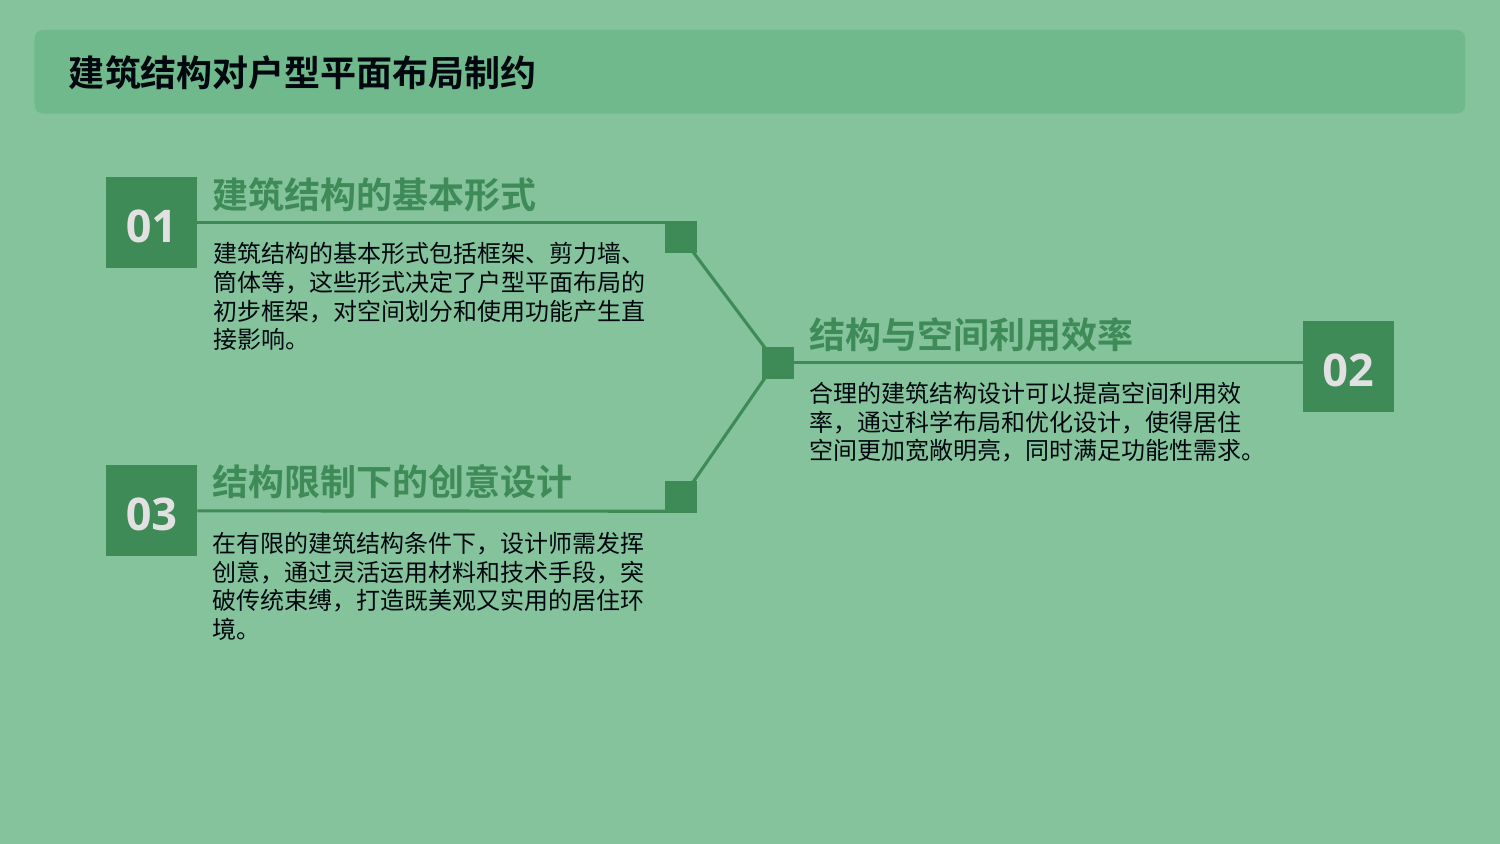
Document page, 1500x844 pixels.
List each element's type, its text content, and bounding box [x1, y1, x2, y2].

text_box 结构与空间利用效率 [793, 296, 1262, 362]
text_box 结构限制下的创意设计 [197, 443, 666, 512]
text_box 合理的建筑结构设计可以提高空间利用效率，通过科学布局和优化设计，使得居住空间更加宽敞明亮，同时满足功能性需求。 [793, 362, 1262, 481]
text_box 02 [1302, 325, 1394, 411]
text_box 在有限的建筑结构条件下，设计师需发挥创意，通过灵活运用材料和技术手段，突破传统束缚，打造既美观又实用的居住环境。 [197, 512, 666, 659]
text_box [762, 346, 794, 379]
text_box 建筑结构对户型平面布局制约 [53, 29, 1413, 110]
text_box 01 [106, 181, 197, 267]
text_box [666, 221, 697, 254]
text_box 建筑结构的基本形式包括框架、剪力墙、筒体等，这些形式决定了户型平面布局的初步框架，对空间划分和使用功能产生直接影响。 [197, 222, 666, 370]
text_box [1302, 320, 1394, 325]
text_box [106, 465, 197, 469]
text_box [34, 29, 1466, 114]
text_box [666, 481, 697, 513]
text_box 建筑结构的基本形式 [197, 156, 666, 222]
text_box 03 [106, 469, 197, 555]
text_box [106, 176, 197, 181]
